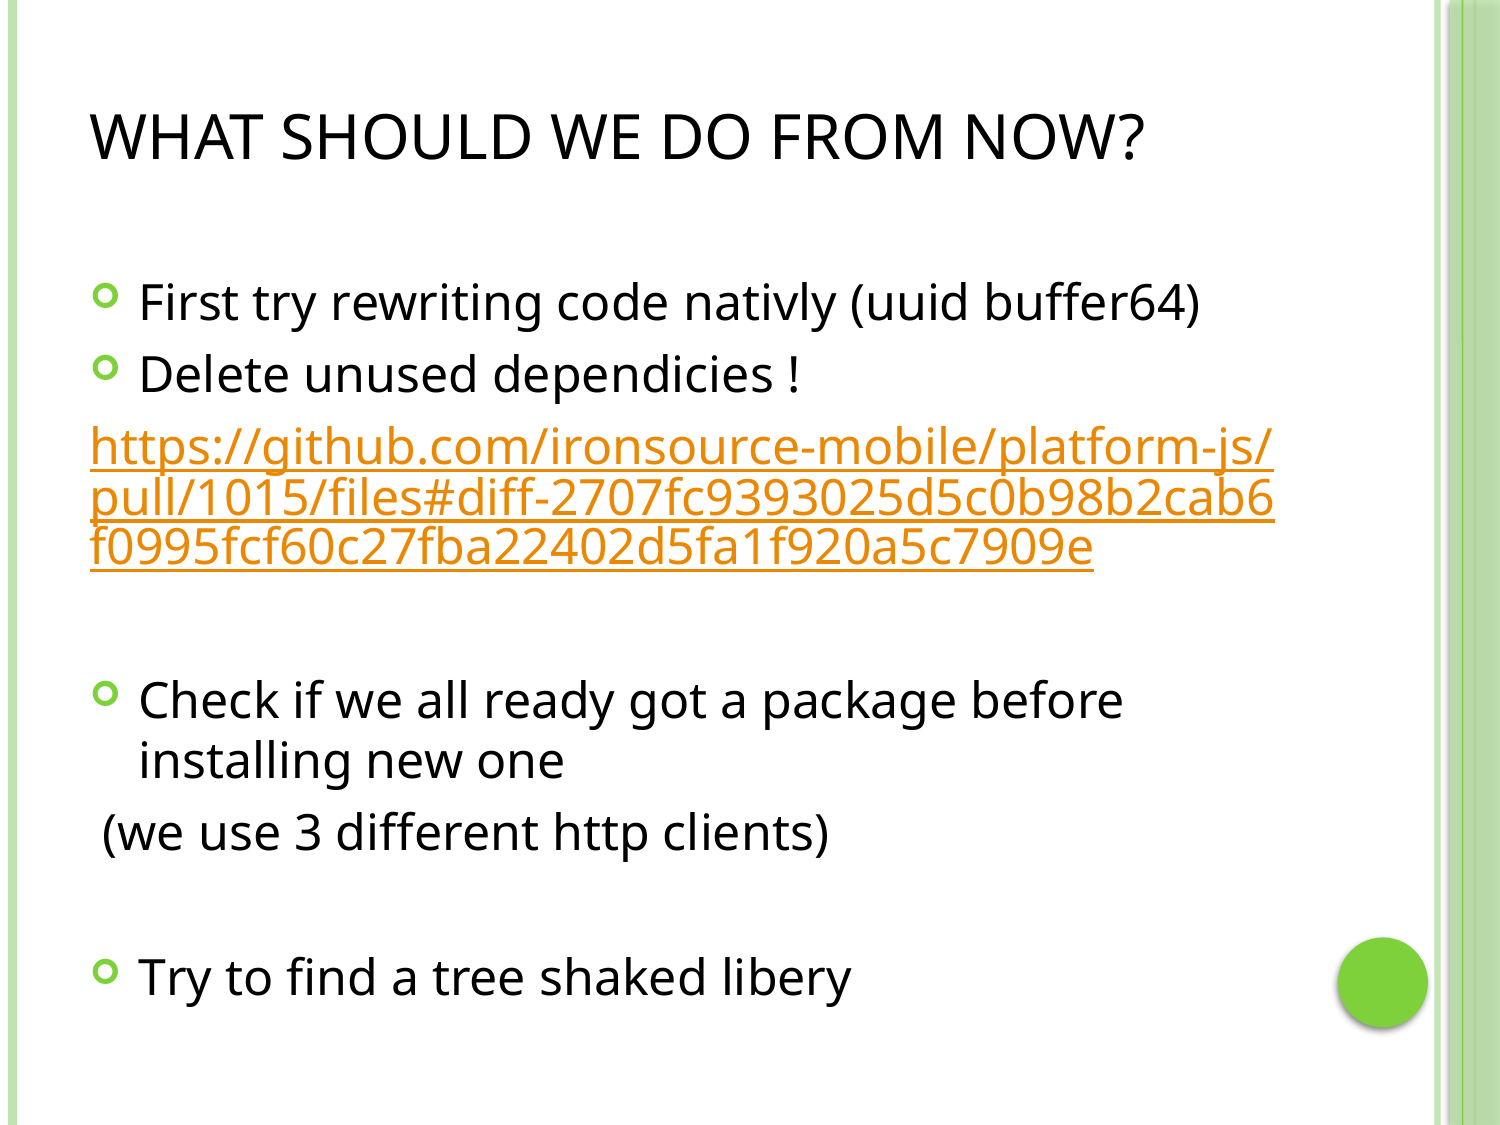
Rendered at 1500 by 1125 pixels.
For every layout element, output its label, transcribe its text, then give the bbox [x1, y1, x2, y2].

title What should we do from now? [75, 75, 1300, 180]
list First try rewriting code nativly (uuid buffer64) Delete unused dependicies ! https://github.com/ironsource-mobile/platform-js/pull/1015/files#diff-2707fc9393025d5c0b98b2cab6f0995fcf60c27fba22402d5fa1f920a5c7909e Check if we all ready got a package before installing new one (we use 3 different http clients) Try to find a tree shaked libery [75, 262, 1300, 1062]
